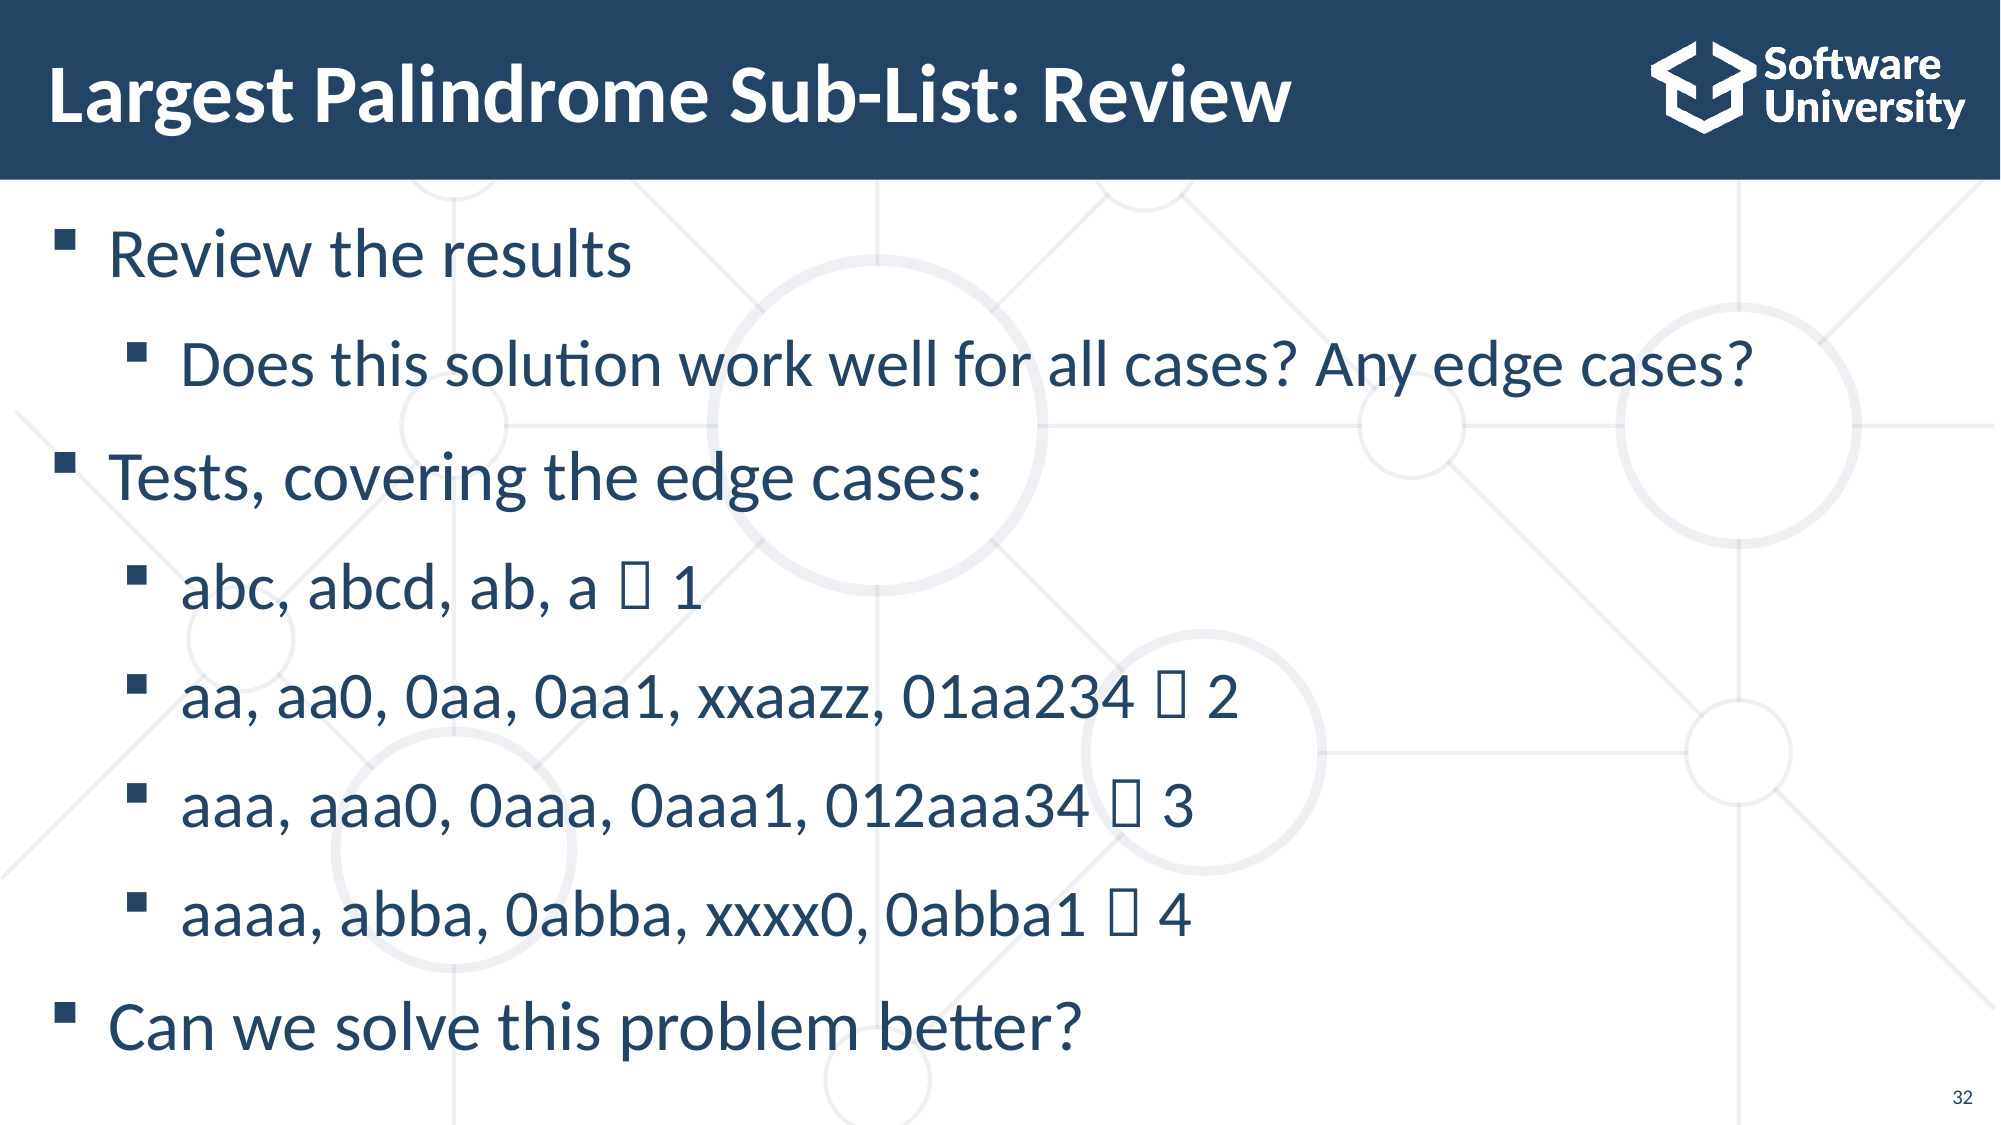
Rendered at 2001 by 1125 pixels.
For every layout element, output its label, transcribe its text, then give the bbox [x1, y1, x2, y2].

list Review the results Does this solution work well for all cases? Any edge cases? Tests, covering the edge cases: abc, abcd, ab, a  1 aa, aa0, 0aa, 0aa1, xxaazz, 01aa234  2 aaa, aaa0, 0aaa, 0aaa1, 012aaa34  3 aaaa, abba, 0abba, xxxx0, 0abba1  4 Can we solve this problem better? [31, 196, 1970, 1104]
slide_number 32 [1927, 1067, 1989, 1117]
picture [1651, 41, 1966, 134]
title Largest Palindrome Sub-List: Review [31, 16, 1625, 162]
